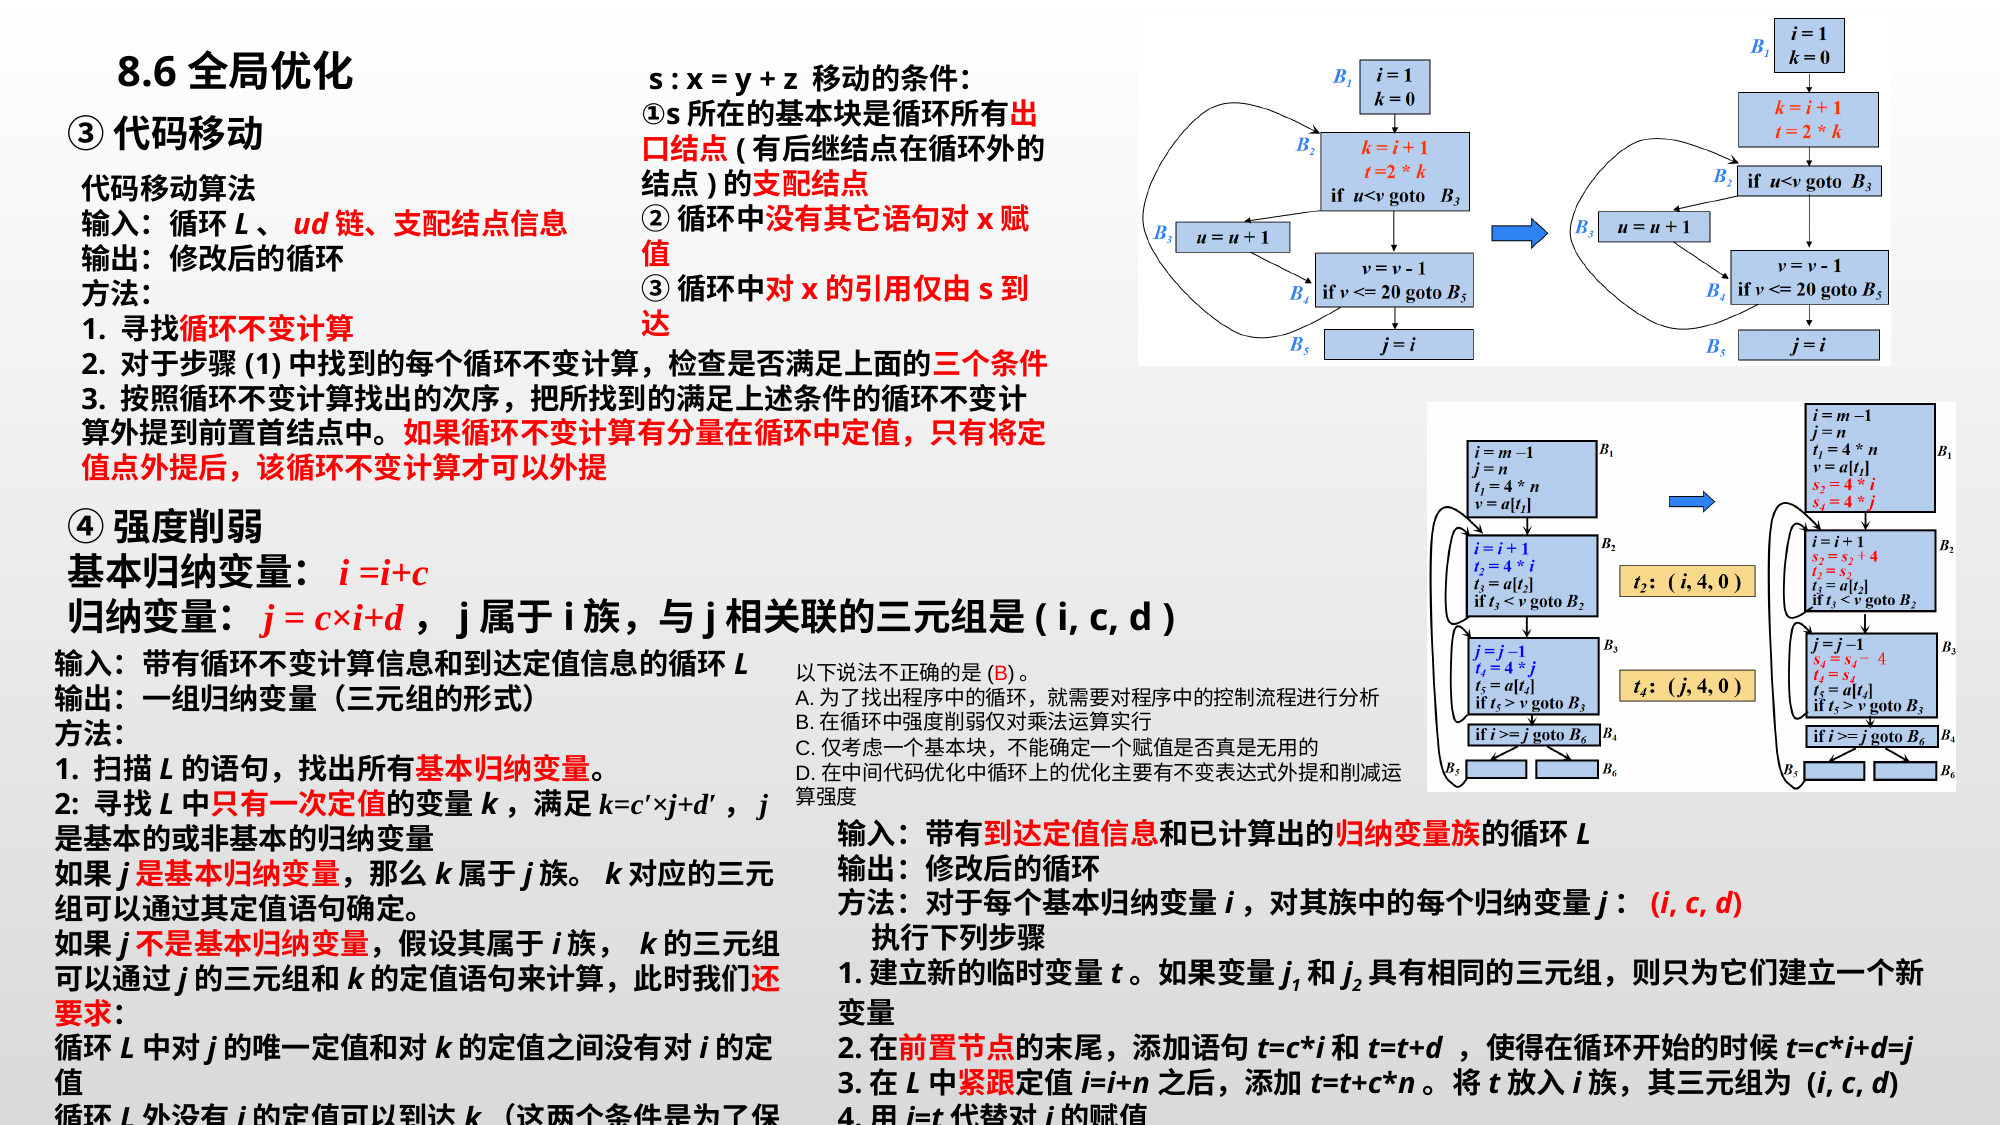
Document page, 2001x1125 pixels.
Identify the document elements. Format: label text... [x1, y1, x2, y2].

picture [1427, 402, 1956, 792]
text_box ④强度削弱 基本归纳变量：i =i+c 归纳变量：j = c×i+d，j属于i族，与j相关联的三元组是( i, c, d ) [52, 495, 1203, 651]
text_box 代码移动算法 输入：循环L、ud链、支配结点信息 输出：修改后的循环 方法： 1. 寻找循环不变计算 2. 对于步骤(1)中找到的每个循环不变计算，检查是否满足上面的三个条件 3. 按照循环不变计算找出的次序，把所找到的满足上述条件的循环不变计算外提到前置首结点中。如果循环不变计算有分量在循环中定值，只有将定值点外提后，该循环不变计算才可以外提 [66, 162, 1067, 493]
picture [1138, 15, 1891, 366]
text_box 以下说法不正确的是(B)。 A.为了找出程序中的循环，就需要对程序中的控制流程进行分析 B.在循环中强度削弱仅对乘法运算实行 C.仅考虑一个基本块，不能确定一个赋值是否真是无用的 D.在中间代码优化中循环上的优化主要有不变表达式外提和削减运算强度 [780, 651, 1421, 817]
text_box s : x = y + z 移动的条件： ①s所在的基本块是循环所有出口结点(有后继结点在循环外的结点)的支配结点 ②循环中没有其它语句对x赋值 ③循环中对x的引用仅由s到达 [626, 53, 1067, 348]
text_box 输入：带有循环不变计算信息和到达定值信息的循环L 输出：一组归纳变量（三元组的形式） 方法： 1. 扫描L的语句，找出所有基本归纳变量。 2: 寻找L中只有一次定值的变量k，满足k=c′×j+d′，j是基本的或非基本的归纳变量 如果j是基本归纳变量，那么k属于j族。k对应的三元组可以通过其定值语句确定。 如果j不是基本归纳变量，假设其属于i族， k的三元组可以通过j的三元组和k的定值语句来计算，此时我们还要求： 循环L中对j的唯一定值和对k的定值之间没有对i的定值 循环L外没有j的定值可以到达k（这两个条件是为了保证对k进行赋值的时候，j当时的值一定等于c*(i当时的值)+d） [39, 637, 812, 1106]
text_box ③代码移动 [52, 102, 626, 163]
text_box 8.6全局优化 [102, 37, 369, 102]
text_box 输入：带有到达定值信息和已计算出的归纳变量族的循环L 输出：修改后的循环 方法：对于每个基本归纳变量i，对其族中的每个归纳变量j：(i, c, d) 执行下列步骤 1.建立新的临时变量t。如果变量j1和j2具有相同的三元组，则只为它们建立一个新变量 2.在前置节点的末尾，添加语句t=c*i和t=t+d ，使得在循环开始的时候t=c*i+d=j 3.在L中紧跟定值i=i+n之后，添加t=t+c*n。将t放入i族，其三元组为 (i, c, d) 4.用j=t代替对j的赋值 [822, 807, 1964, 1125]
